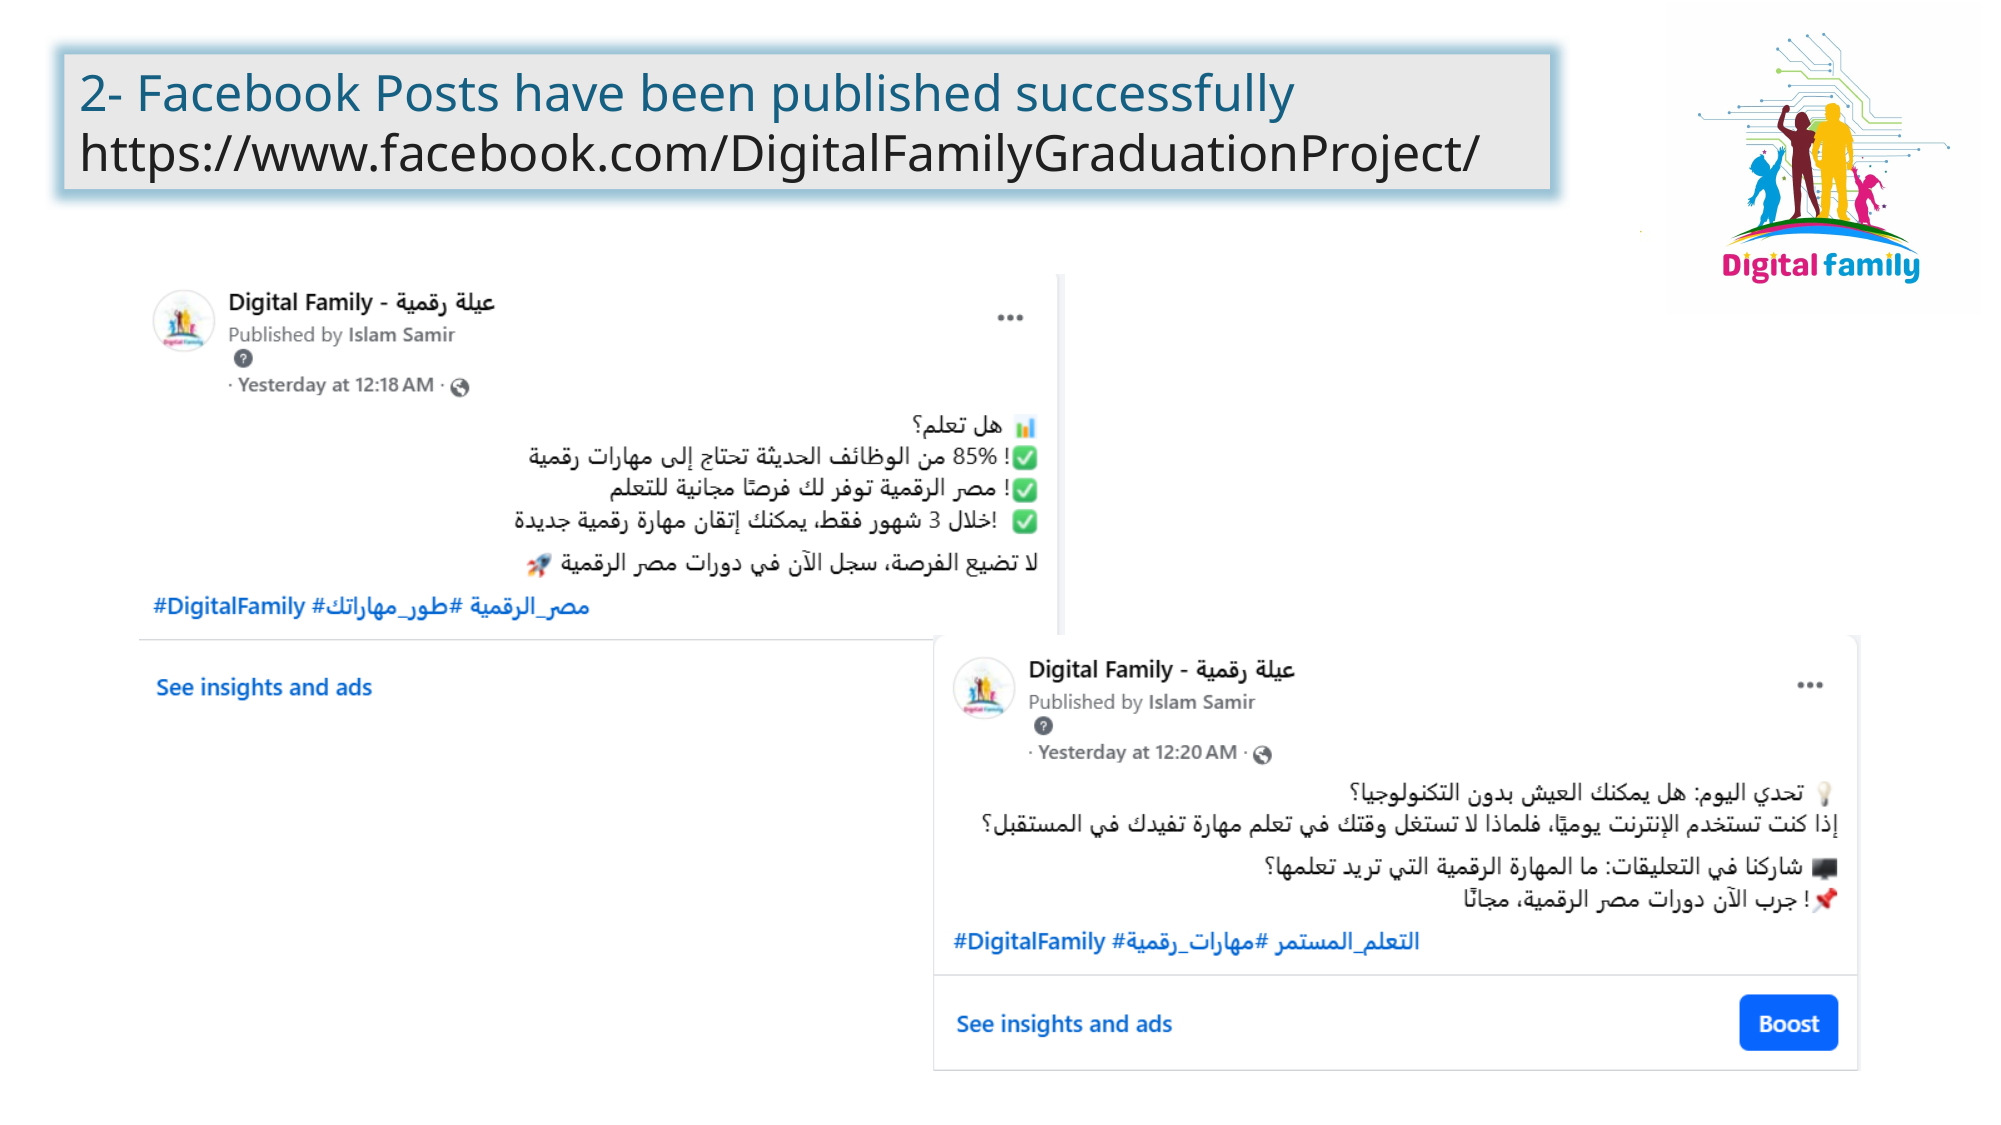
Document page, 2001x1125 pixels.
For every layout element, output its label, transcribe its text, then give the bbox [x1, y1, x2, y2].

picture [1640, 0, 2000, 359]
picture [138, 273, 1862, 1072]
text_box 2- Facebook Posts have been published successfully https://www.facebook.com/DigitalFamilyGraduationProject/ [64, 54, 1550, 190]
